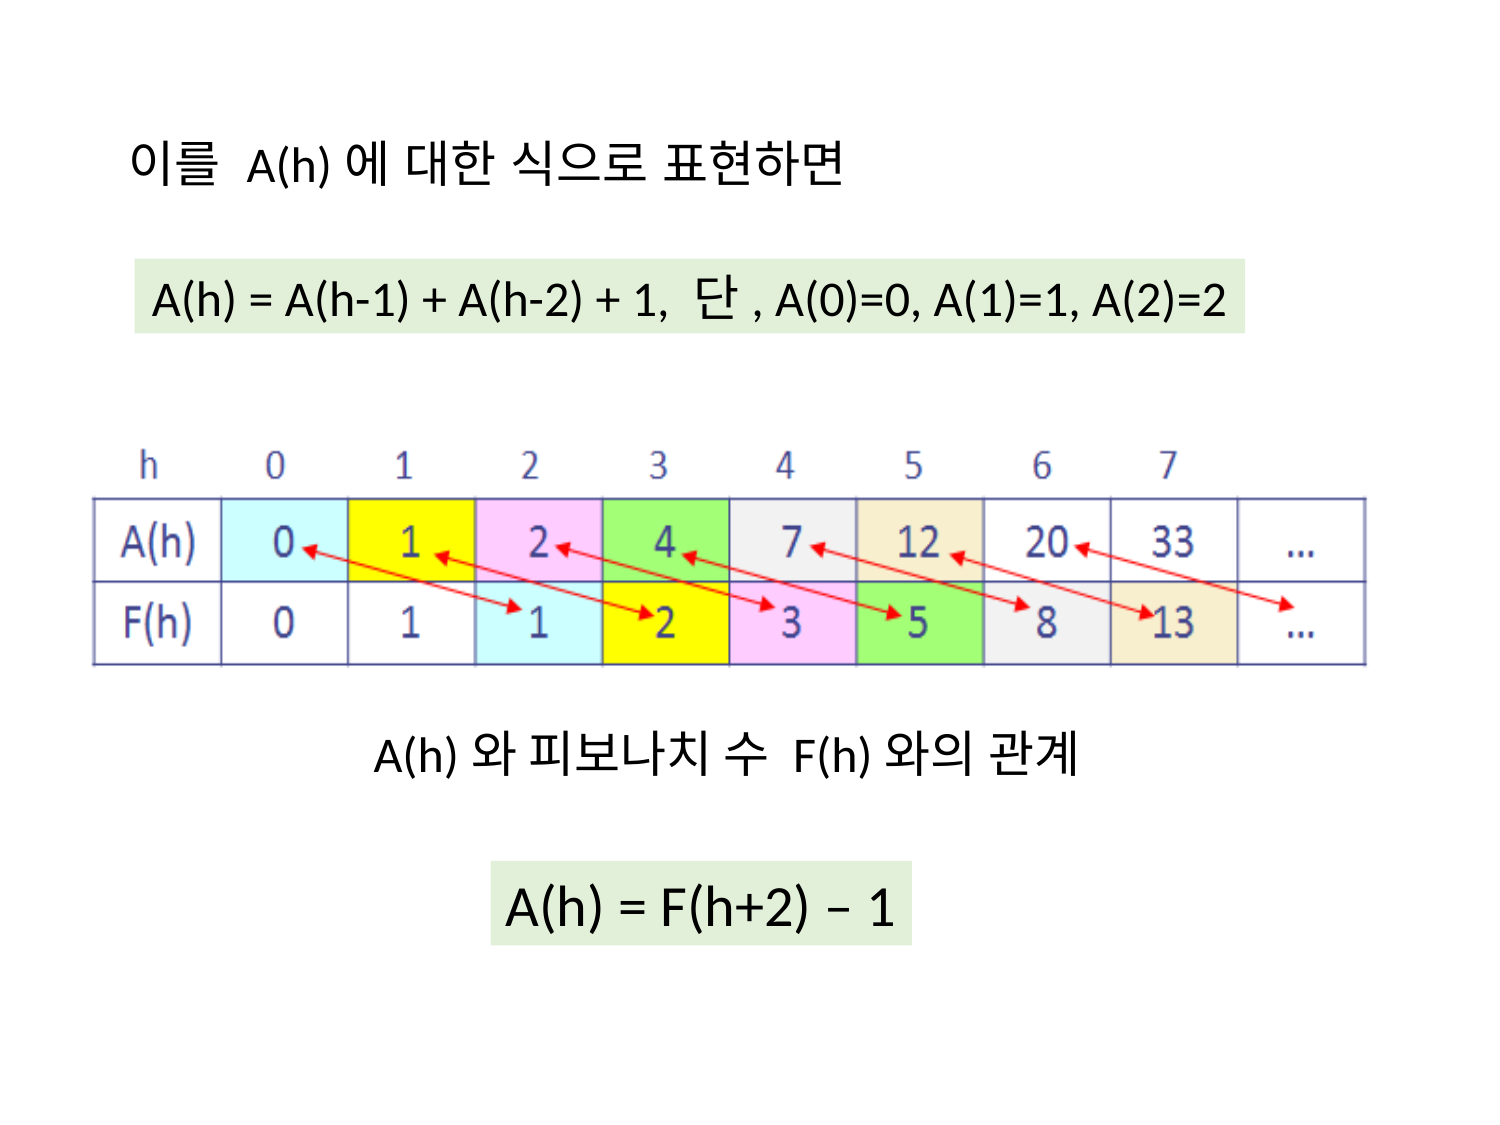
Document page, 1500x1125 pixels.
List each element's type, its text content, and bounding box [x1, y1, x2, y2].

text_box 이를 A(h)에 대한 식으로 표현하면 [113, 125, 1266, 200]
text_box A(h) = A(h-1) + A(h-2) + 1, 단, A(0)=0, A(1)=1, A(2)=2 [134, 258, 1246, 334]
text_box A(h) = F(h+2) – 1 [490, 860, 912, 946]
text_box A(h)와 피보나치 수 F(h)와의 관계 [358, 715, 1096, 790]
picture [85, 422, 1369, 683]
